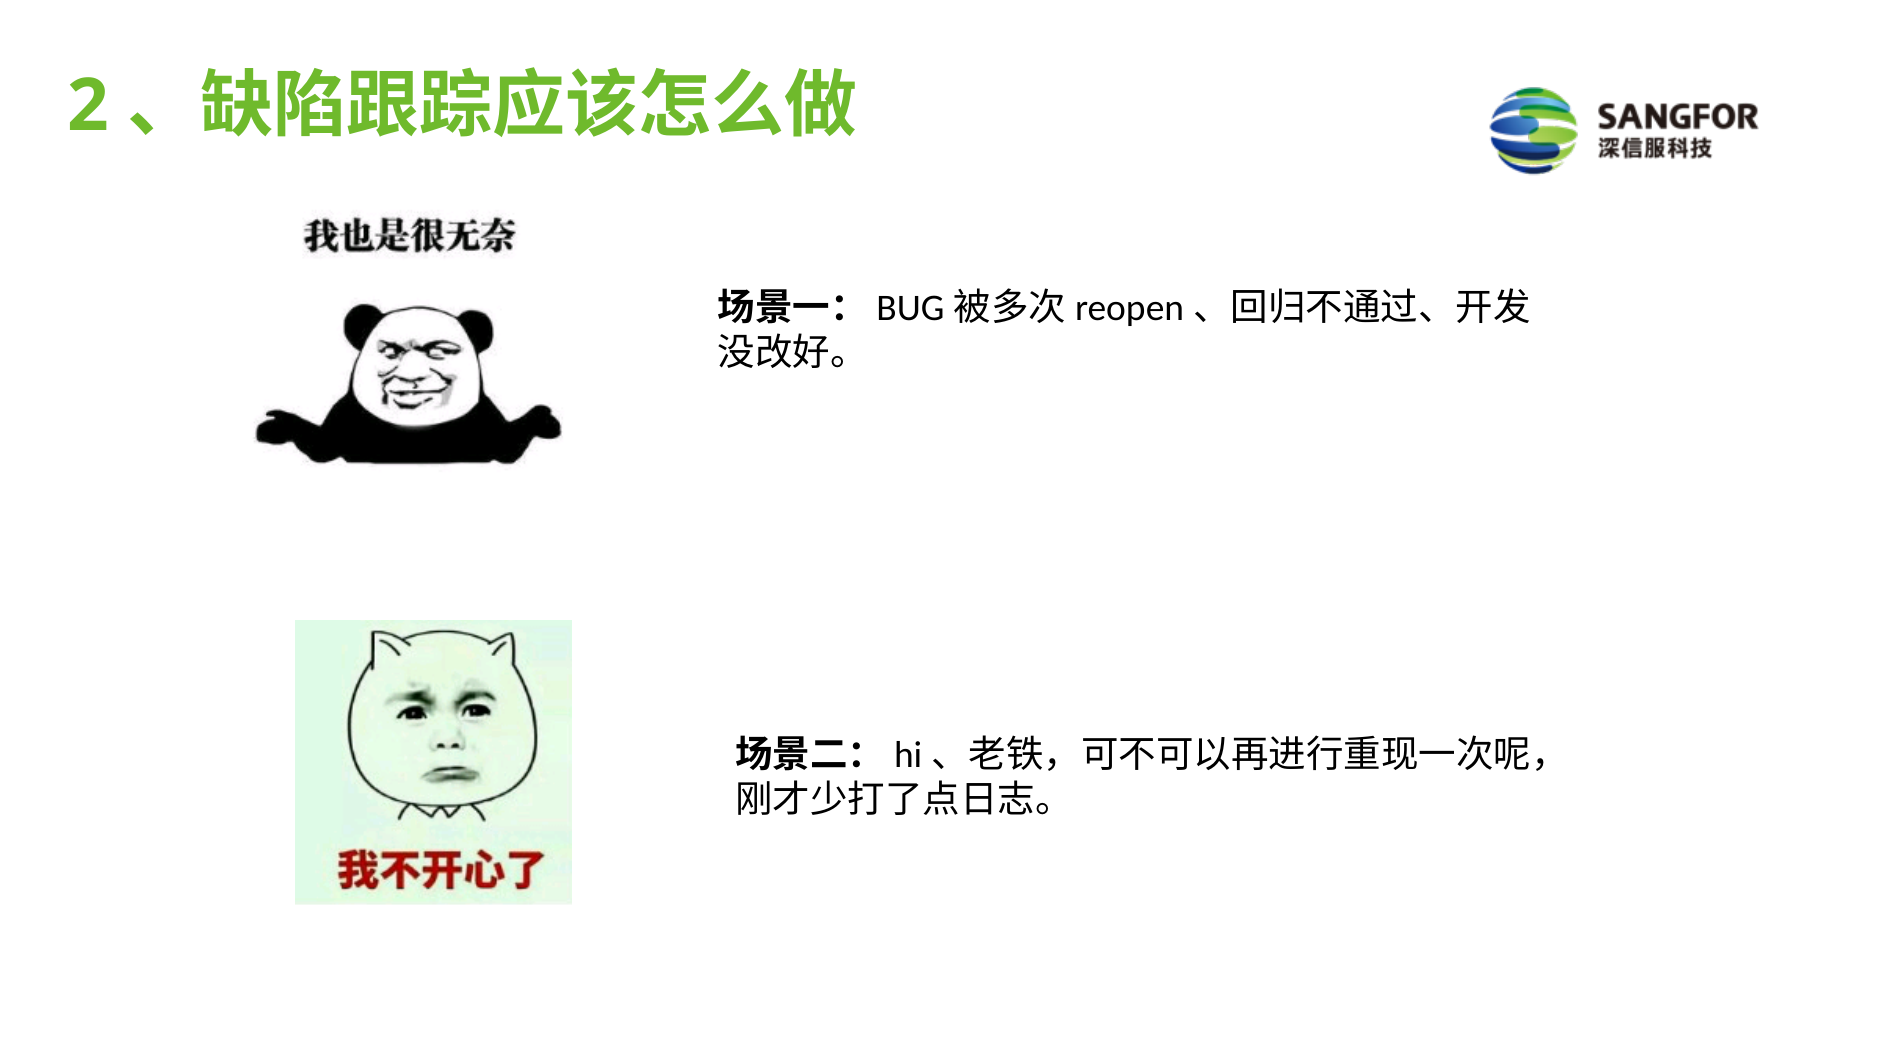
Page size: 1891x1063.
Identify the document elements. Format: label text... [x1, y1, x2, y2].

picture [1484, 83, 1765, 181]
text_box 场景一：BUG被多次reopen、回归不通过、开发没改好。 [702, 275, 1577, 380]
picture [243, 192, 593, 483]
text_box 2、缺陷跟踪应该怎么做 [53, 50, 872, 153]
picture [295, 620, 573, 909]
text_box 场景二：hi、老铁，可不可以再进行重现一次呢，刚才少打了点日志。 [720, 722, 1595, 828]
